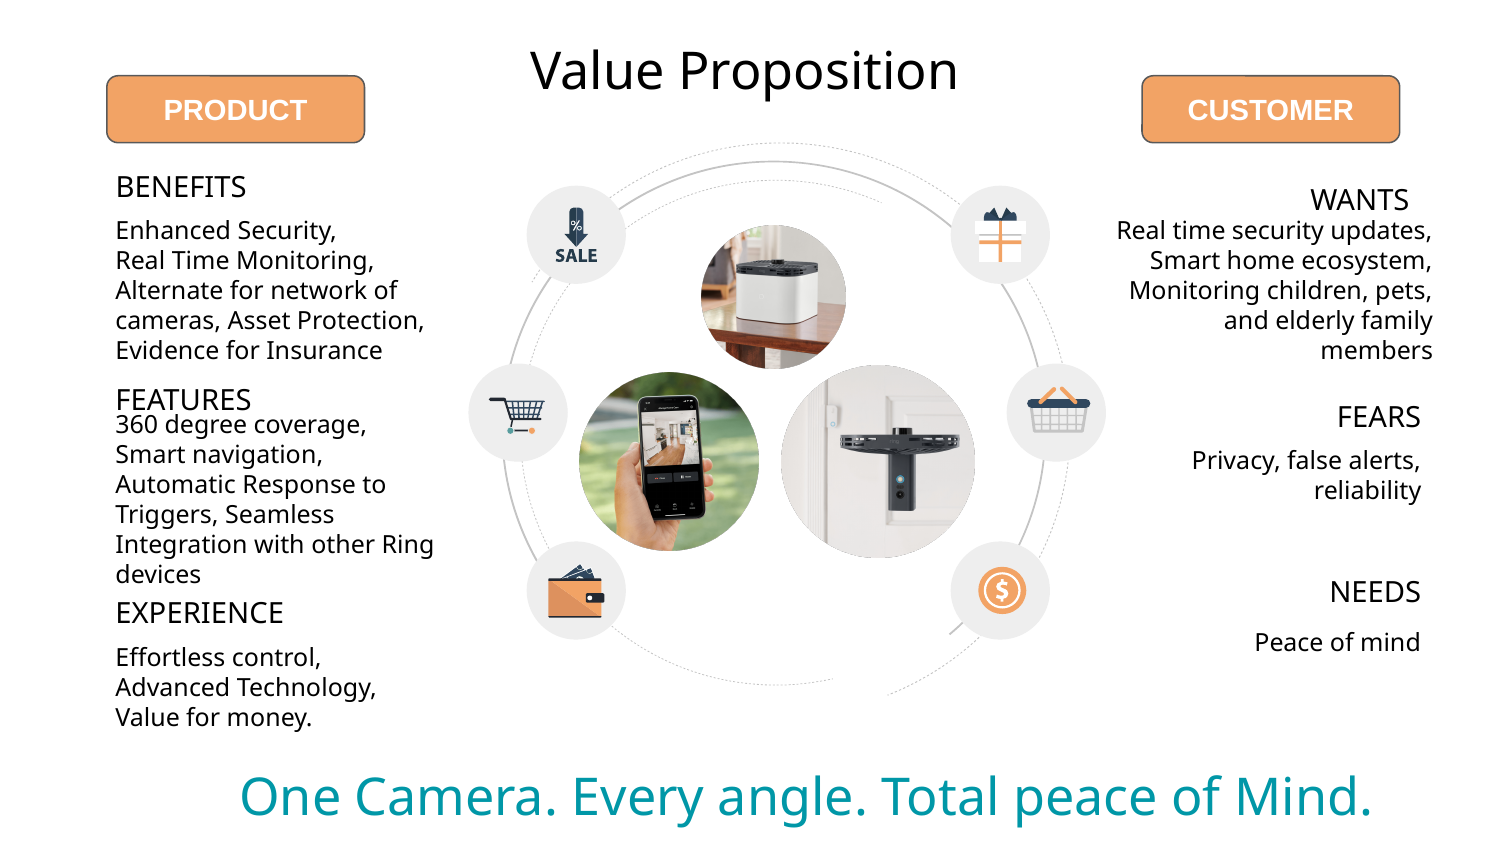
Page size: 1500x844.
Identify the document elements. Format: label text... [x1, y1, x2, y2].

text_box Effortless control, Advanced Technology, Value for money. [100, 638, 423, 736]
text_box WANTS [1231, 177, 1425, 221]
text_box Privacy, false alerts, reliability [1166, 421, 1437, 528]
text_box [1268, 116, 1500, 193]
text_box Peace of mind [1166, 612, 1437, 671]
text_box Real time security updates, Smart home ecosystem, Monitoring children, pets, and elderly family members [1110, 207, 1449, 372]
text_box EXPERIENCE [100, 590, 371, 634]
text_box NEEDS [1166, 569, 1437, 612]
picture [701, 225, 975, 558]
text_box Enhanced Security, Real Time Monitoring, Alternate for network of cameras, Asset Protection, Evidence for Insurance [100, 207, 456, 372]
text_box CUSTOMER [1142, 75, 1400, 143]
text_box FEATURES [100, 377, 295, 421]
text_box 360 degree coverage, Smart navigation, Automatic Response to Triggers, Seamless Integration with other Ring devices [100, 439, 456, 559]
text_box Value Proposition [111, 29, 1379, 108]
text_box One Camera. Every angle. Total peace of Mind. [173, 755, 1440, 834]
text_box FEARS [1166, 394, 1437, 421]
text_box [468, 142, 1107, 696]
picture [578, 372, 759, 551]
text_box PRODUCT [106, 75, 365, 143]
text_box BENEFITS [100, 164, 316, 207]
